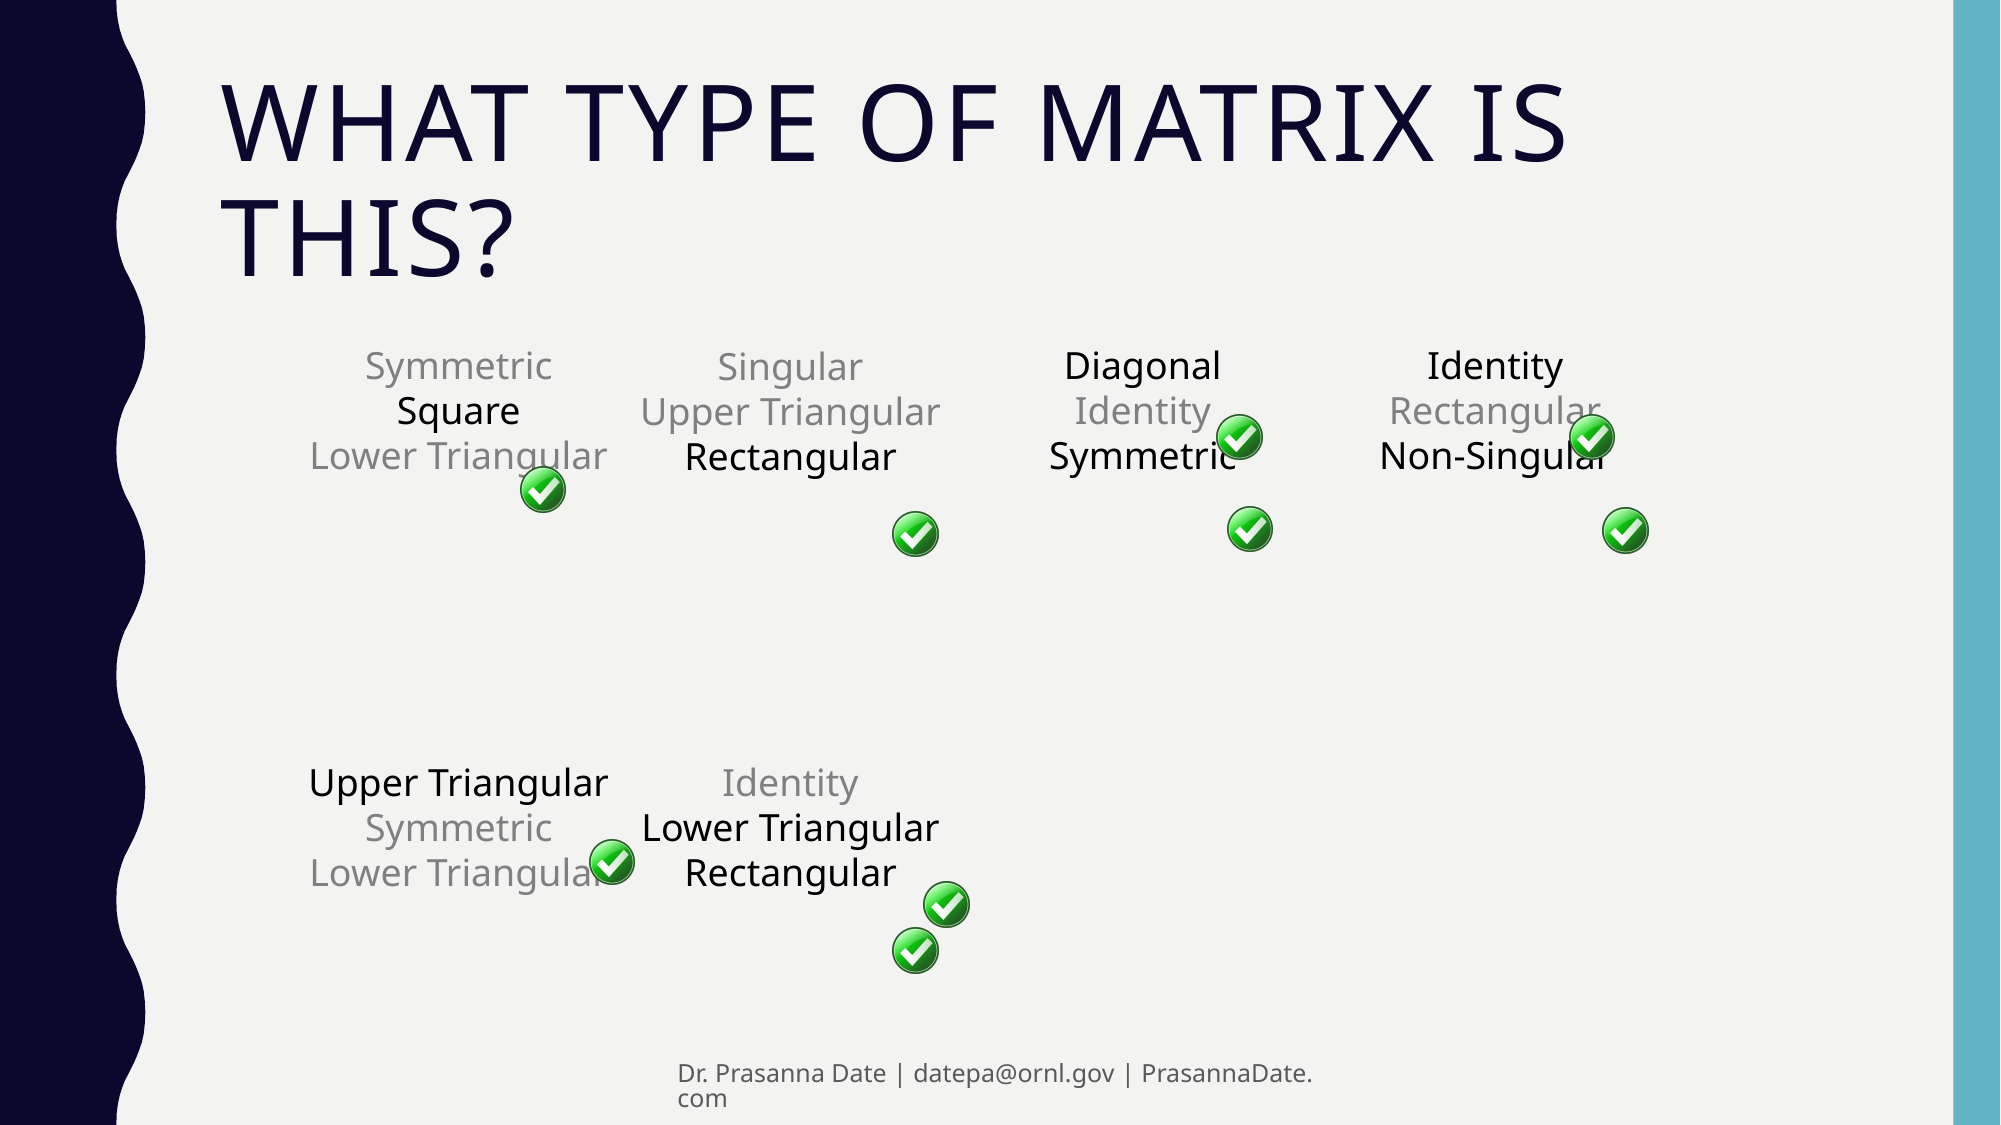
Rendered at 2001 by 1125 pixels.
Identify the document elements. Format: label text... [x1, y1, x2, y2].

picture [892, 881, 970, 974]
picture [1227, 506, 1273, 553]
picture [1569, 414, 1615, 461]
picture [519, 466, 566, 513]
picture [892, 511, 939, 558]
picture [1216, 414, 1263, 461]
picture [1602, 507, 1649, 554]
title What Type of Matrix is This? [205, 62, 1875, 308]
footer Dr. Prasanna Date | datepa@ornl.gov | PrasannaDate.com [662, 1045, 1338, 1103]
picture [589, 839, 635, 885]
